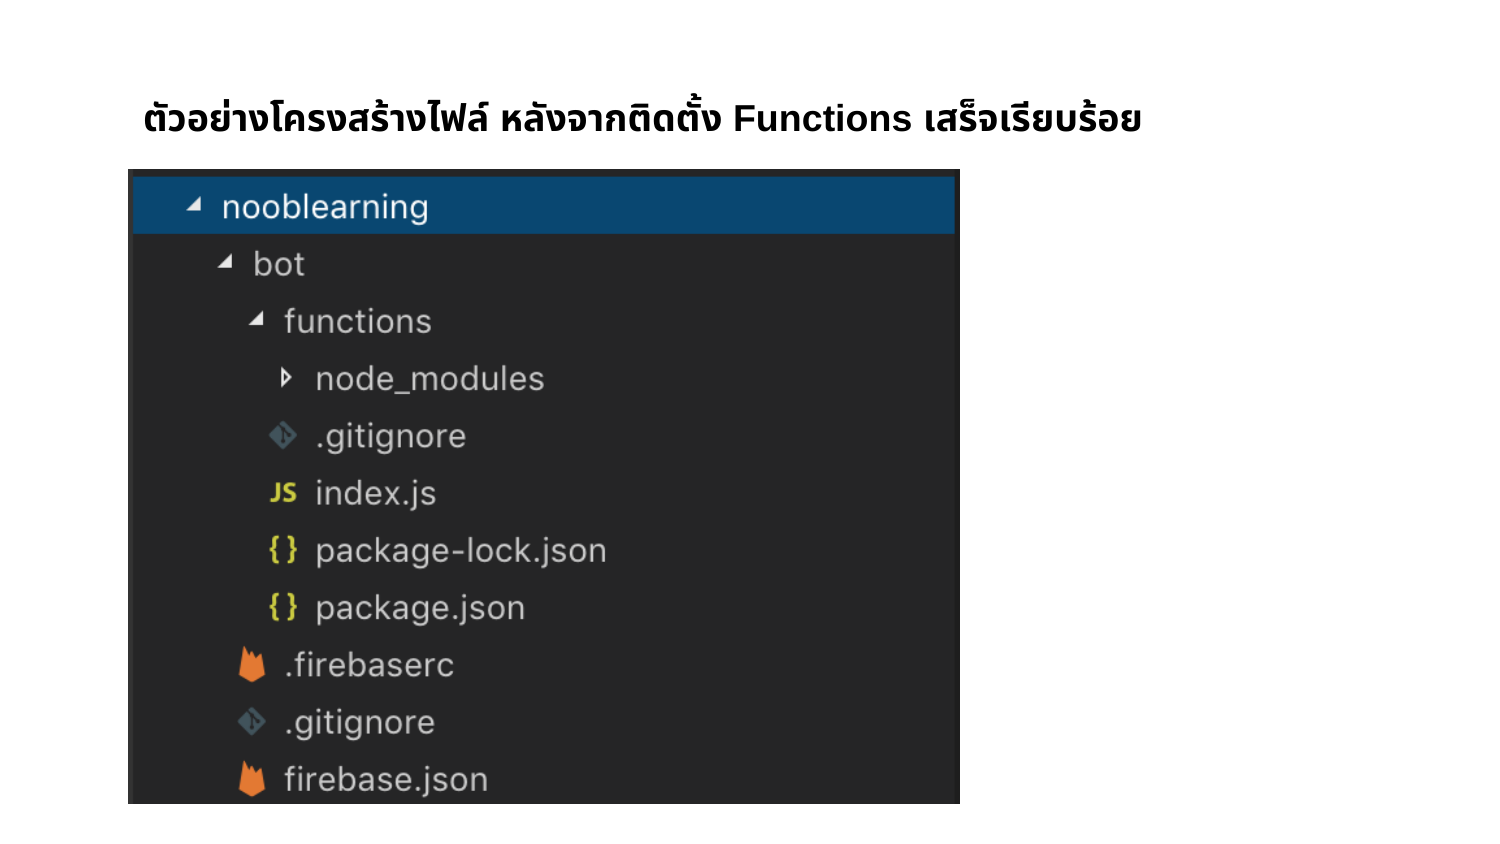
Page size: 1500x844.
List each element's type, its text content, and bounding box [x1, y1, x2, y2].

picture [127, 169, 960, 804]
text_box ตัวอย่างโครงสร้างไฟล์ หลังจากติดตั้ง Functions เสร็จเรียบร้อย [128, 78, 1187, 203]
